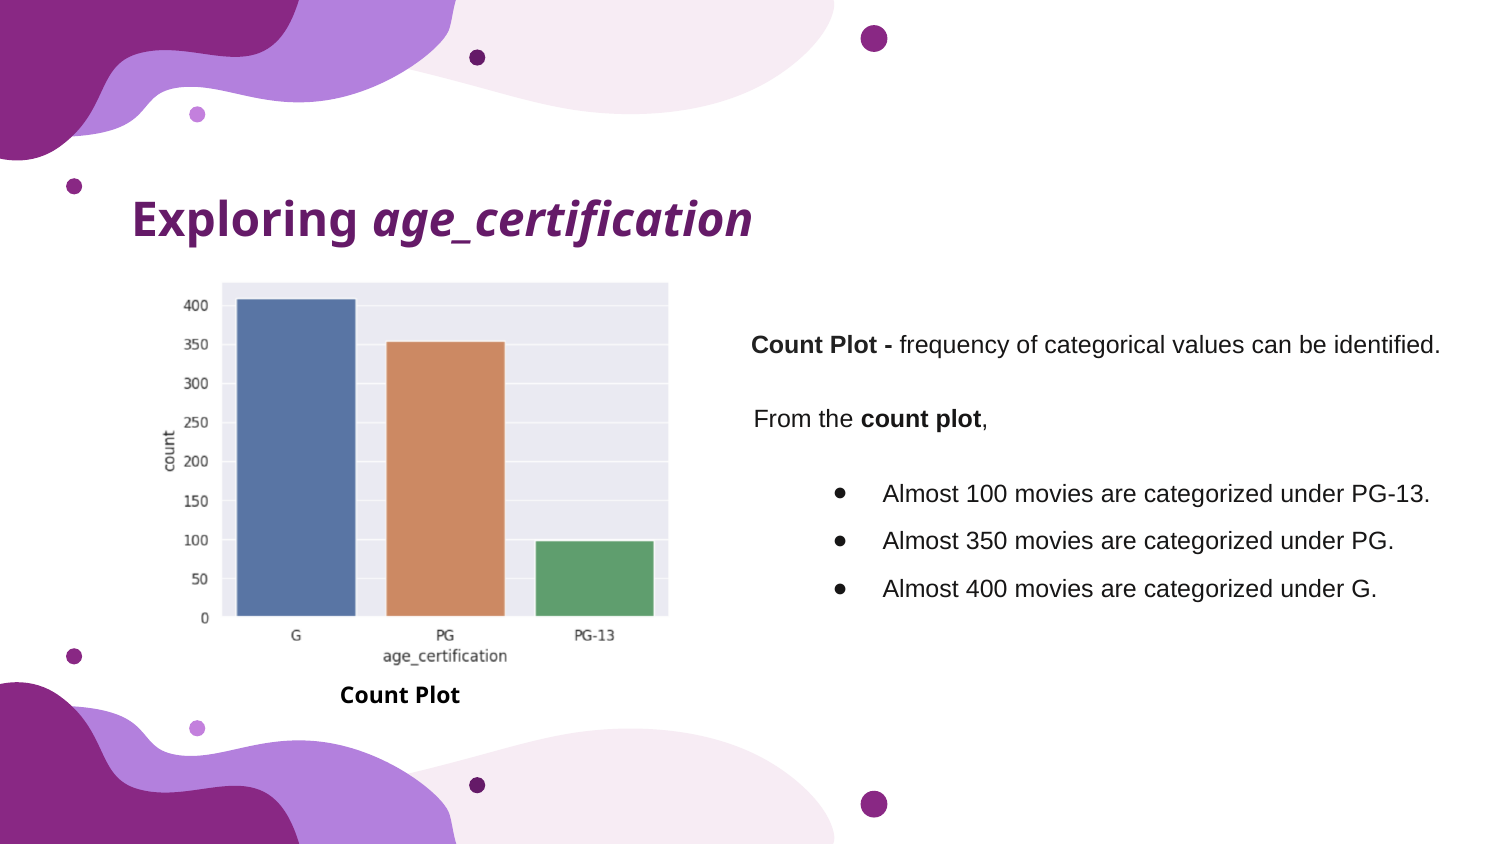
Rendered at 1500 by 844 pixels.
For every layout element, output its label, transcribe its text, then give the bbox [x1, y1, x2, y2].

text_box Count Plot [154, 685, 647, 722]
title Exploring age_certification [116, 150, 914, 286]
picture [154, 268, 681, 678]
subtitle From the count plot, Almost 100 movies are categorized under PG-13. Almost 350 movies are categorized under PG. Almost 400 movies are categorized under G. [717, 524, 1478, 605]
subtitle Count Plot - frequency of categorical values can be identified. [736, 302, 1459, 384]
